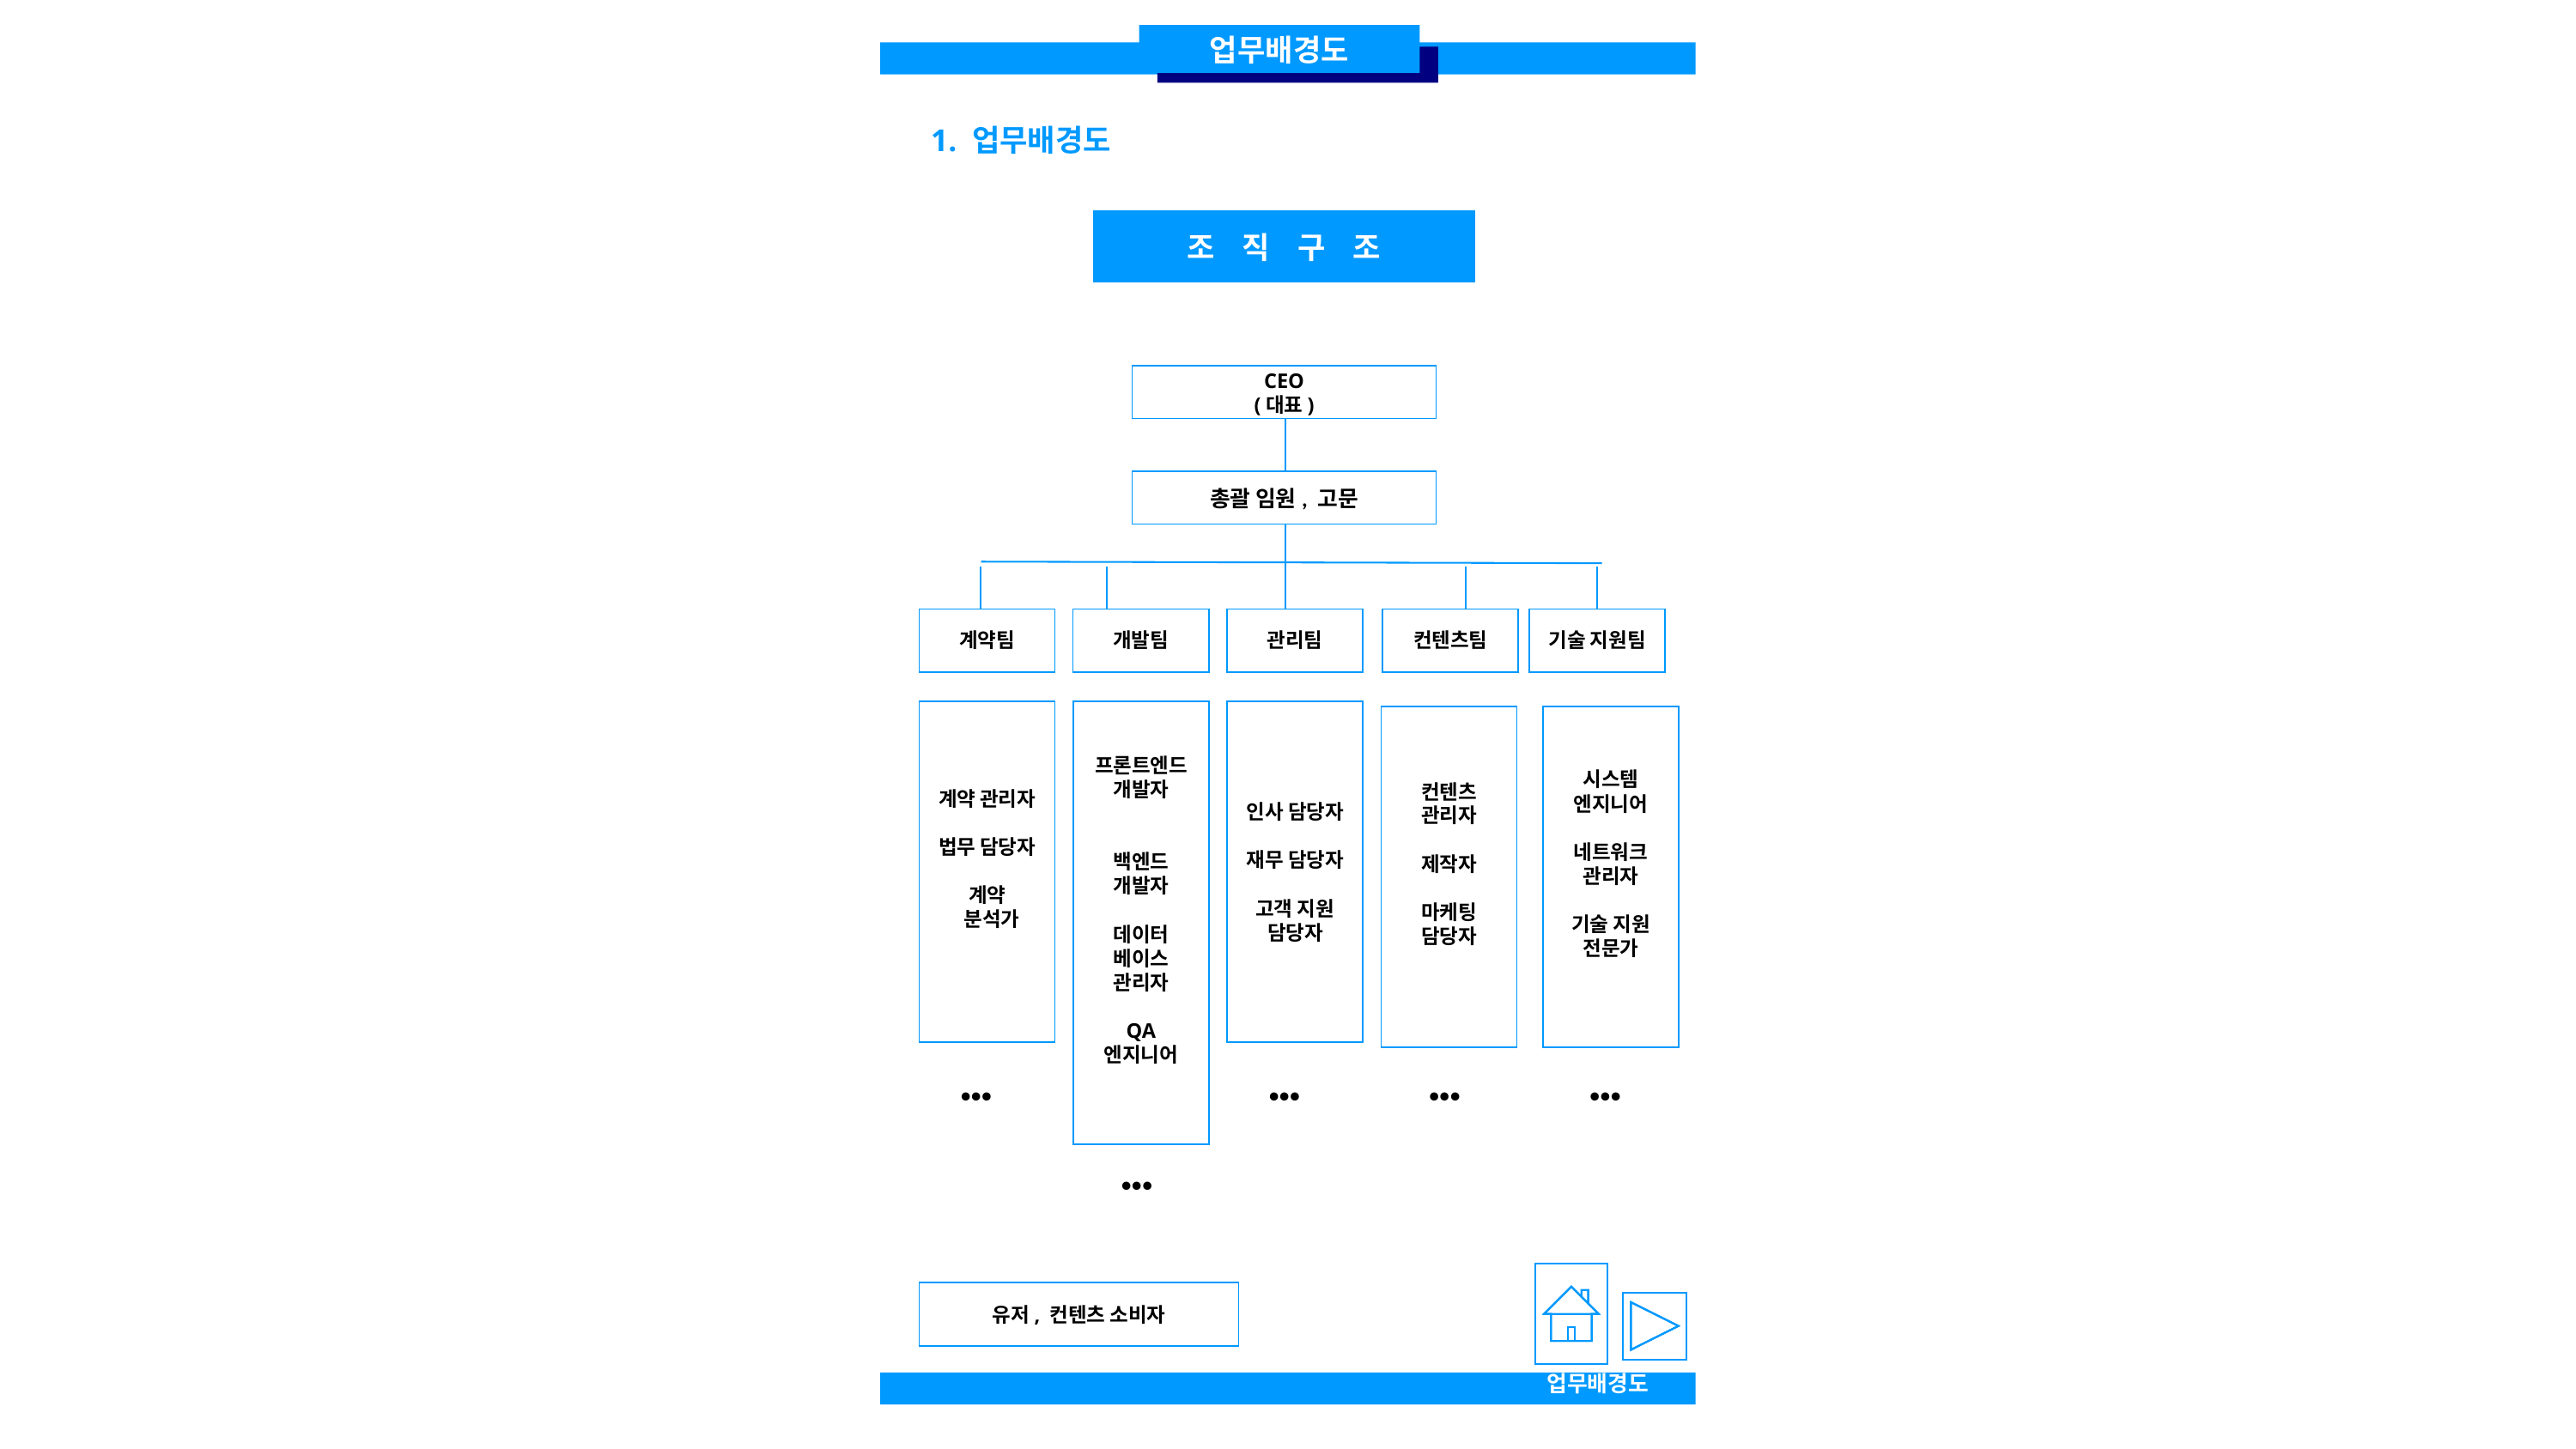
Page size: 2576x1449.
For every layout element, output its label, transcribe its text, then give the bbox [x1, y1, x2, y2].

text_box 계약팀 [919, 609, 1055, 673]
text_box ••• [1256, 1070, 1321, 1119]
text_box [880, 1372, 1696, 1405]
text_box [1442, 44, 1694, 73]
text_box [1623, 1292, 1686, 1360]
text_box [1139, 24, 1439, 83]
text_box 1. 업무배경도 [919, 115, 1425, 164]
text_box [880, 44, 1134, 73]
text_box [1534, 1264, 1608, 1364]
text_box 인사 담당자 재무 담당자 고객 지원 담당자 [1227, 700, 1364, 1042]
text_box 프론트엔드 개발자 백엔드 개발자 데이터 베이스 관리자 QA 엔지니어 [1072, 700, 1209, 1145]
text_box 조 직 구 조 [1093, 210, 1475, 282]
text_box 개발팀 [1072, 609, 1209, 673]
text_box 컨텐츠 관리자 제작자 마케팅 담당자 [1381, 706, 1517, 1047]
text_box ••• [1577, 1070, 1642, 1119]
text_box 컨텐츠팀 [1382, 609, 1518, 673]
table_cell [1582, 1290, 1588, 1301]
text_box 시스템 엔지니어 네트워크 관리자 기술 지원 전문가 [1542, 706, 1679, 1047]
table_cell [1552, 1314, 1591, 1341]
text_box ••• [1109, 1161, 1173, 1209]
text_box 계약 관리자 법무 담당자 계약 분석가 [919, 700, 1055, 1042]
text_box 업무배경도 [1534, 1363, 1687, 1403]
text_box 관리팀 [1227, 609, 1364, 673]
text_box 총괄 임원, 고문 [1132, 471, 1437, 524]
text_box ••• [1417, 1070, 1481, 1119]
text_box ••• [948, 1070, 1012, 1119]
text_box CEO (대표) [1132, 366, 1437, 419]
text_box 기술 지원팀 [1528, 609, 1666, 673]
text_box 유저, 컨텐츠 소비자 [919, 1282, 1239, 1346]
